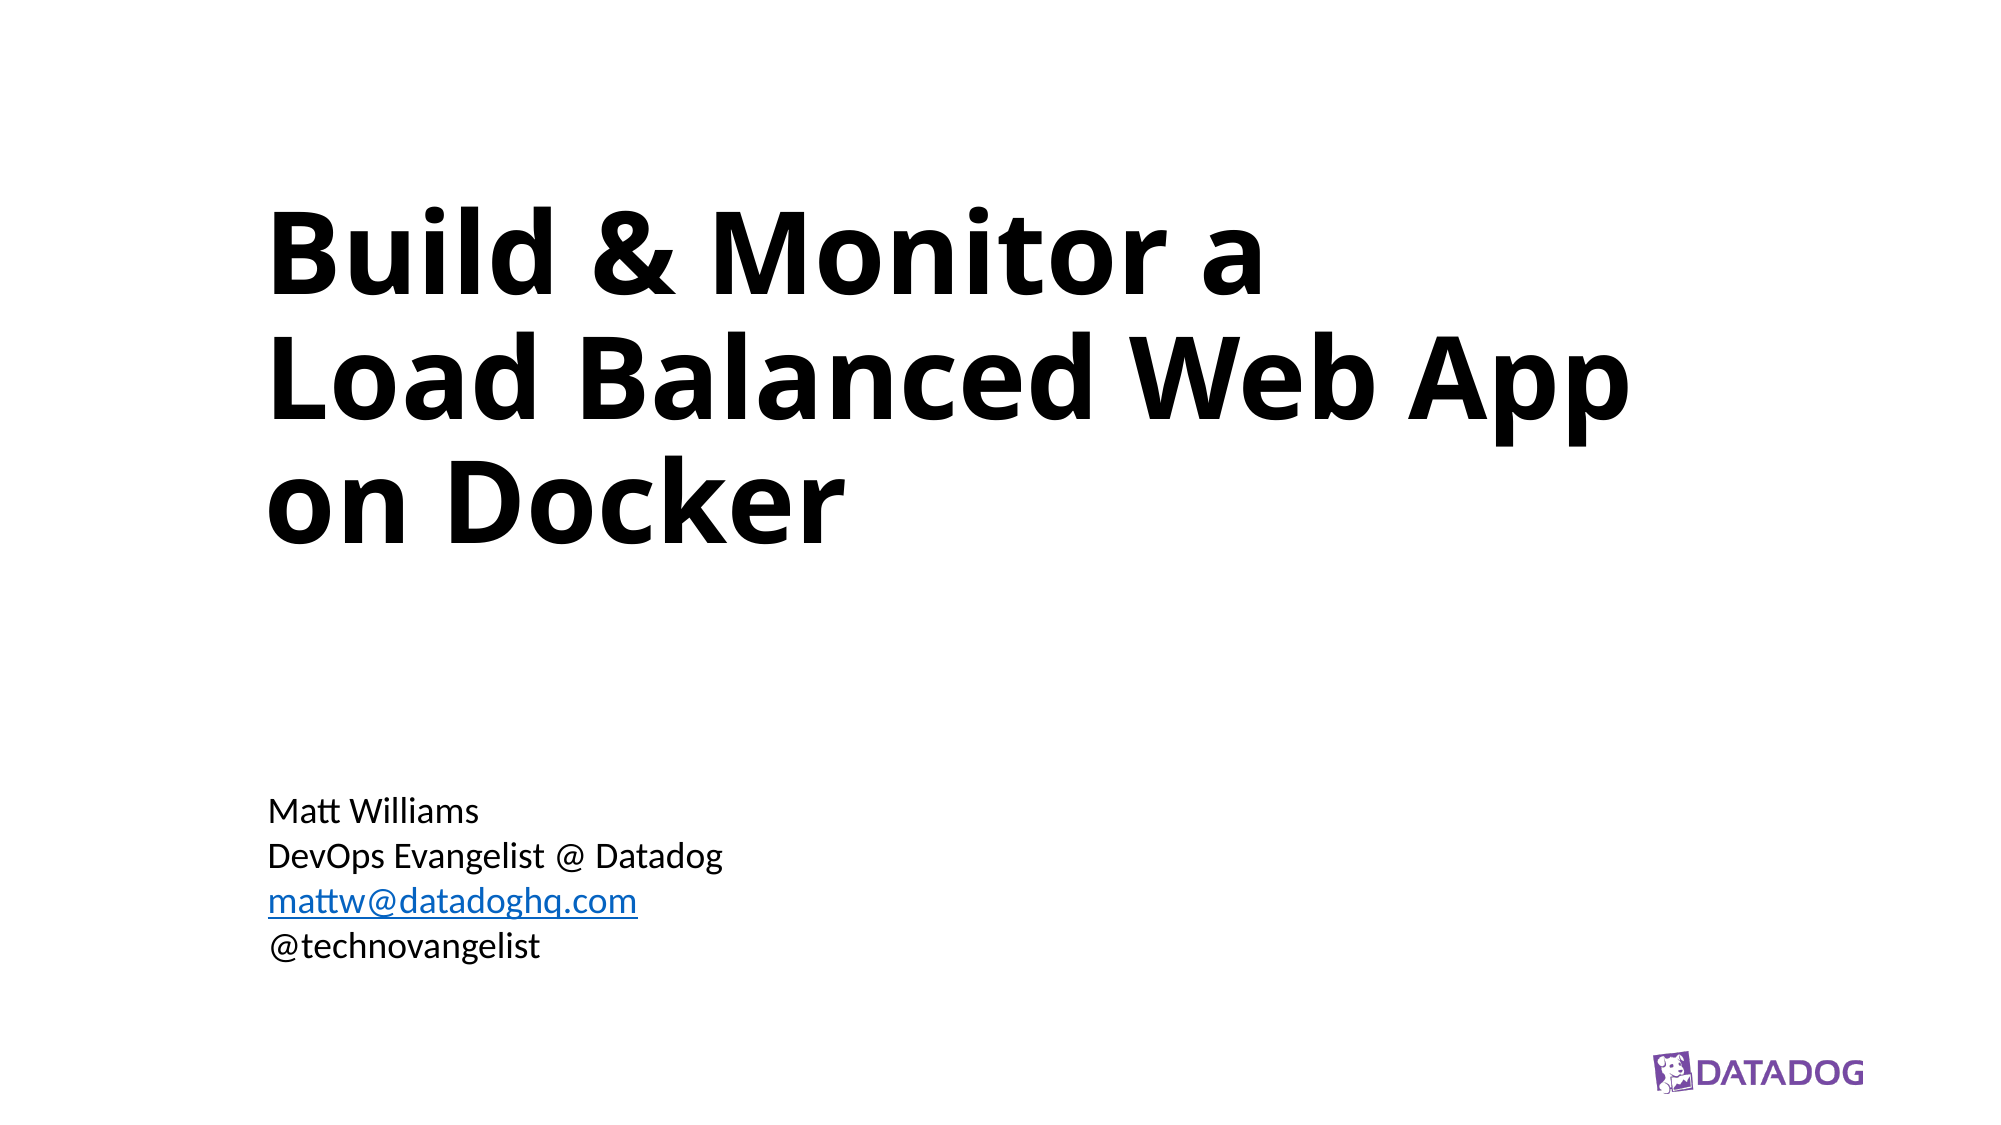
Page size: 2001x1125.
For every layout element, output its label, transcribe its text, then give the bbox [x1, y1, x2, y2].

text_box Matt Williams DevOps Evangelist @ Datadog mattw@datadoghq.com @technovangelist [252, 779, 739, 974]
picture [1653, 1051, 1863, 1094]
title Build & Monitor a Load Balanced Web App on Docker [249, 184, 1750, 576]
